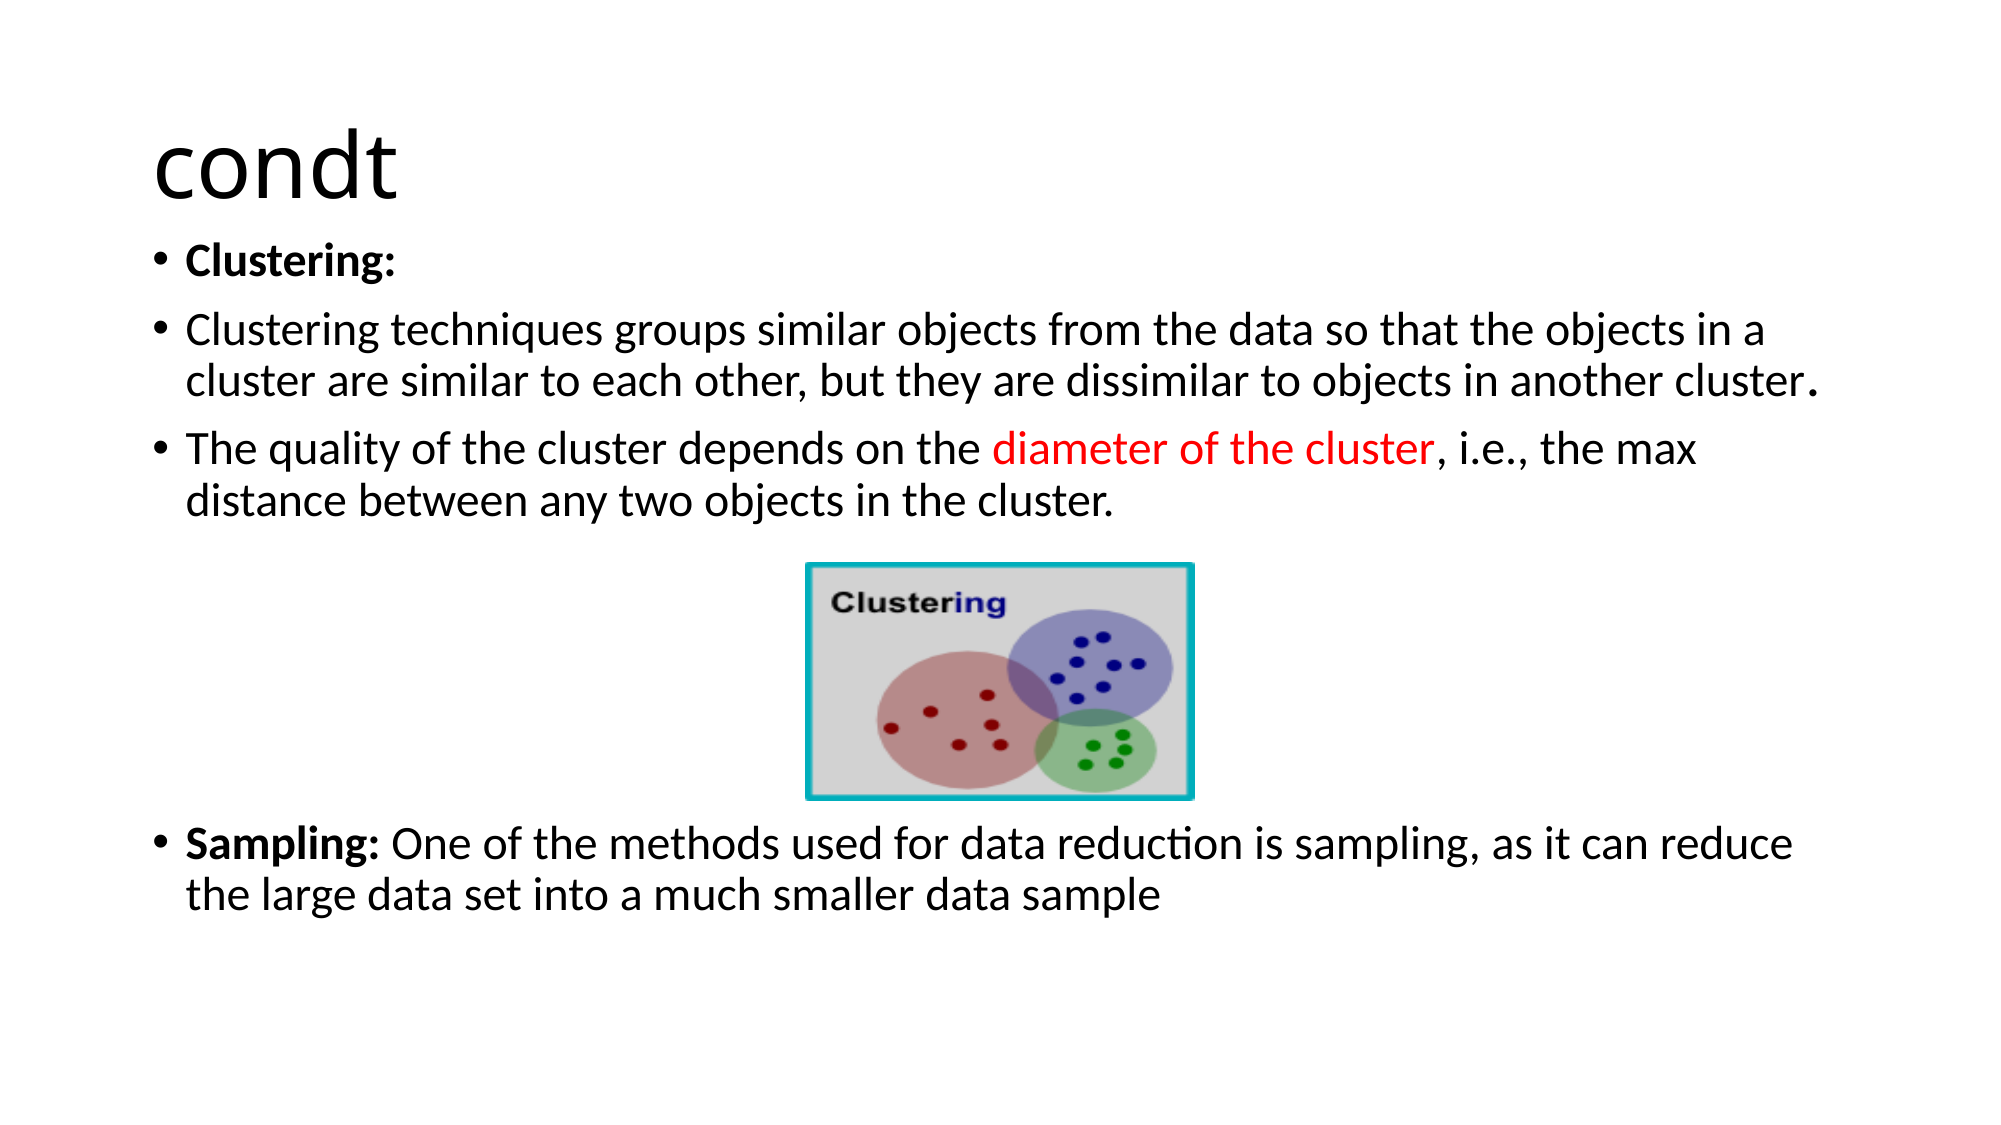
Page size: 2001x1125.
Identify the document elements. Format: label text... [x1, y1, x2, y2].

title condt [137, 59, 1863, 227]
picture [805, 562, 1195, 801]
list Clustering: Clustering techniques groups similar objects from the data so that the objects in a cluster are similar to each other, but they are dissimilar to objects in another cluster. The quality of the cluster depends on the diameter of the cluster, i.e., the max distance between any two objects in the cluster. Sampling: One of the methods used for data reduction is sampling, as it can reduce the large data set into a much smaller data sample [137, 227, 1863, 942]
